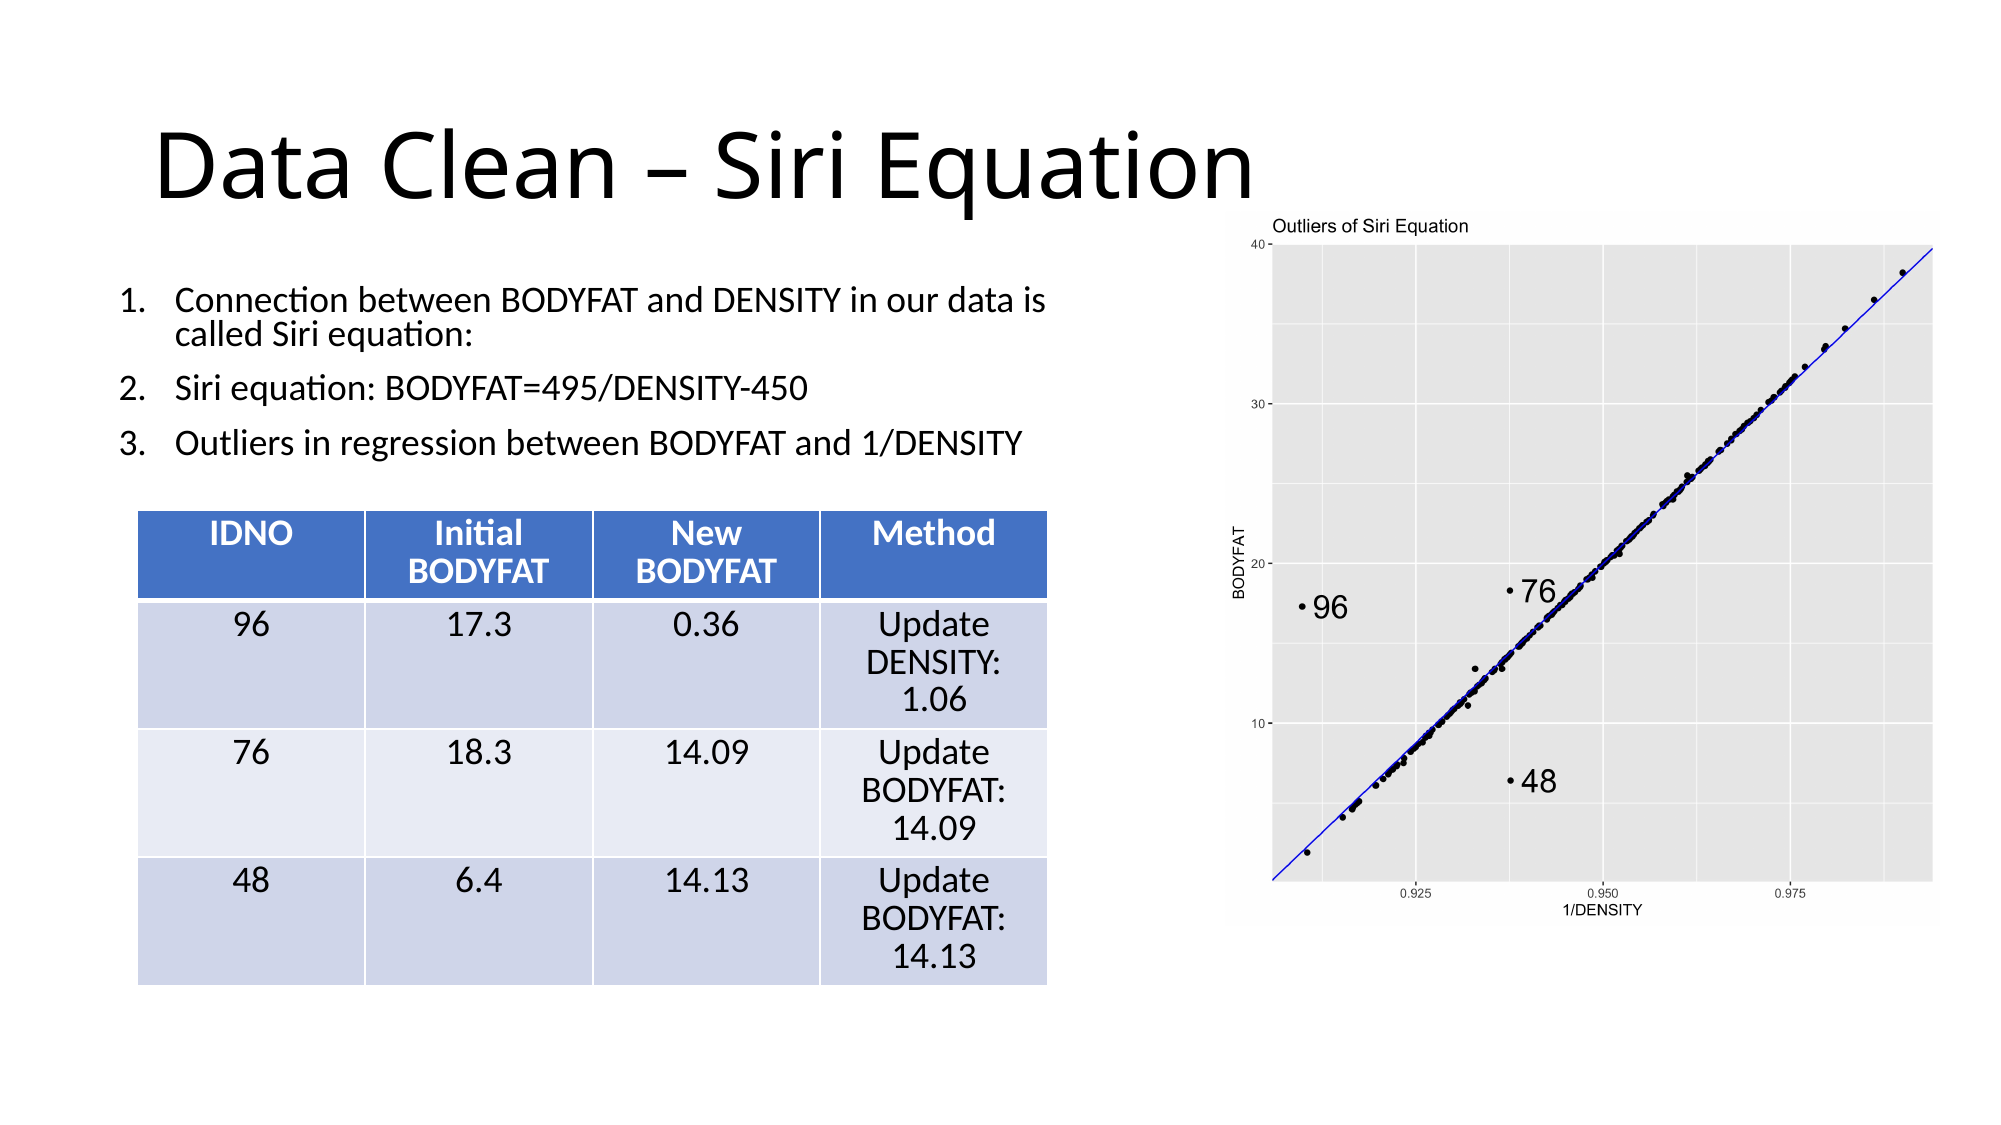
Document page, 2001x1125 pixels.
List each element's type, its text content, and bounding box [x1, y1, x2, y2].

title Data Clean – Siri Equation [137, 59, 1863, 278]
picture [1225, 211, 1940, 926]
text_box Connection between BODYFAT and DENSITY in our data is called Siri equation: Siri equation: BODYFAT=495/DENSITY-450 Outliers in regression between BODYFAT and 1/DENSITY [103, 277, 1082, 992]
